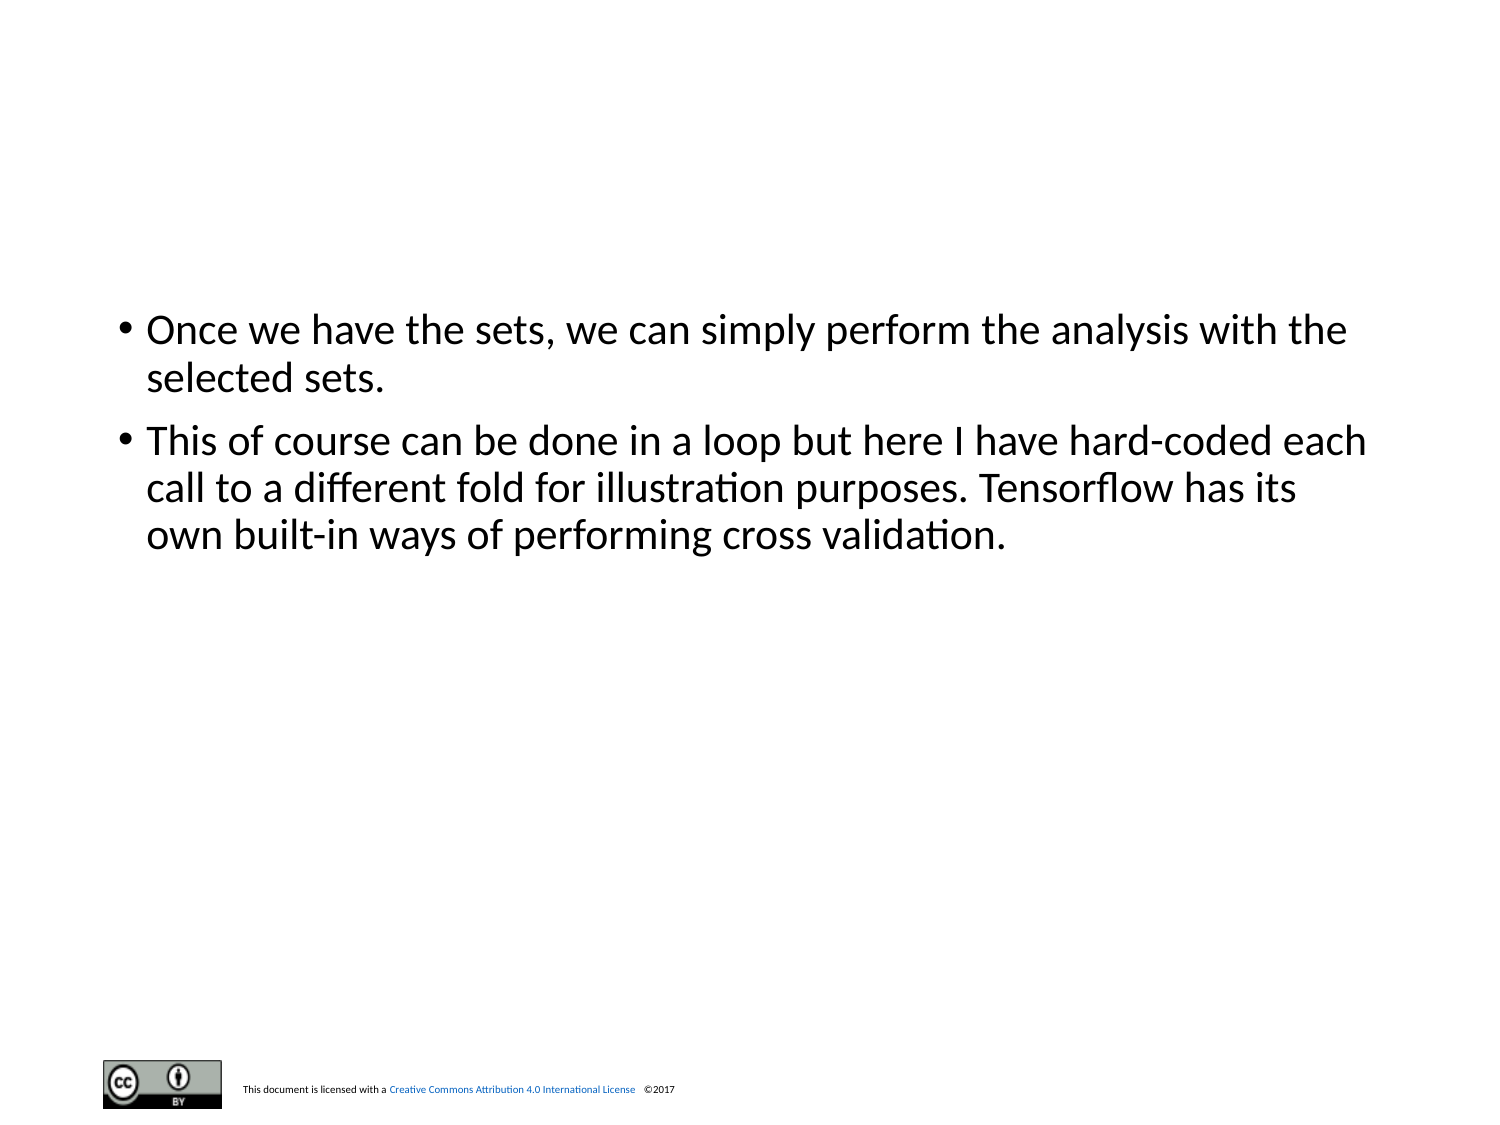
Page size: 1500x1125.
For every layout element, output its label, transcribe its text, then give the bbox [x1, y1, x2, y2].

list Once we have the sets, we can simply perform the analysis with the selected sets. This of course can be done in a loop but here I have hard-coded each call to a different fold for illustration purposes. Tensorflow has its own built-in ways of performing cross validation. [103, 299, 1397, 1014]
picture [103, 1060, 222, 1109]
